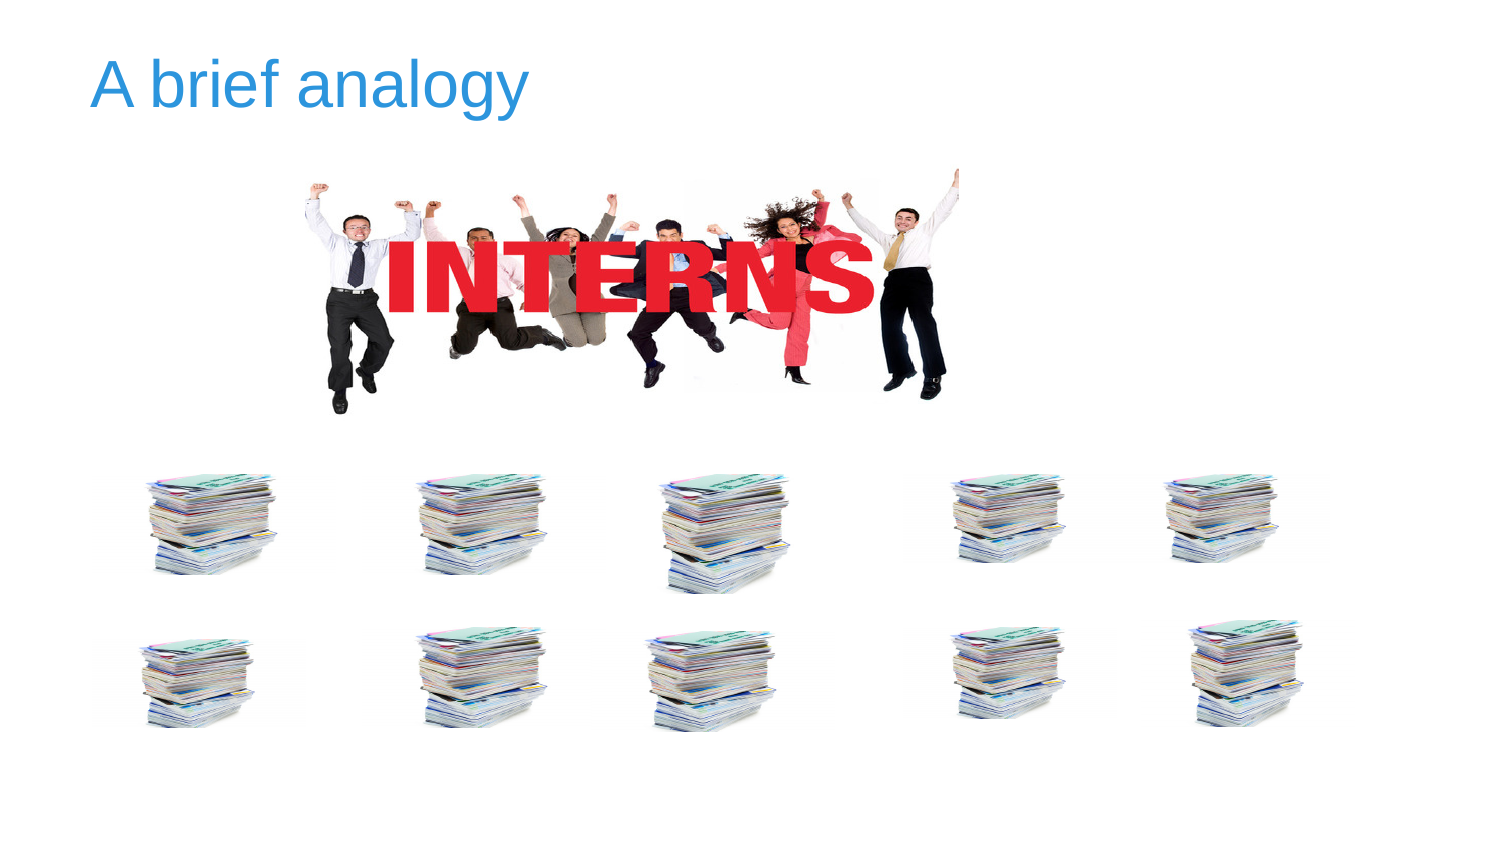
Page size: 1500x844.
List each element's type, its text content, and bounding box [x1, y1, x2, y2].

picture [92, 639, 307, 728]
title A brief analogy [75, 33, 1425, 175]
picture [902, 627, 1117, 720]
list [92, 474, 337, 575]
picture [305, 163, 960, 421]
picture [361, 627, 836, 732]
picture [361, 474, 849, 594]
picture [902, 474, 1330, 563]
picture [1141, 619, 1355, 728]
